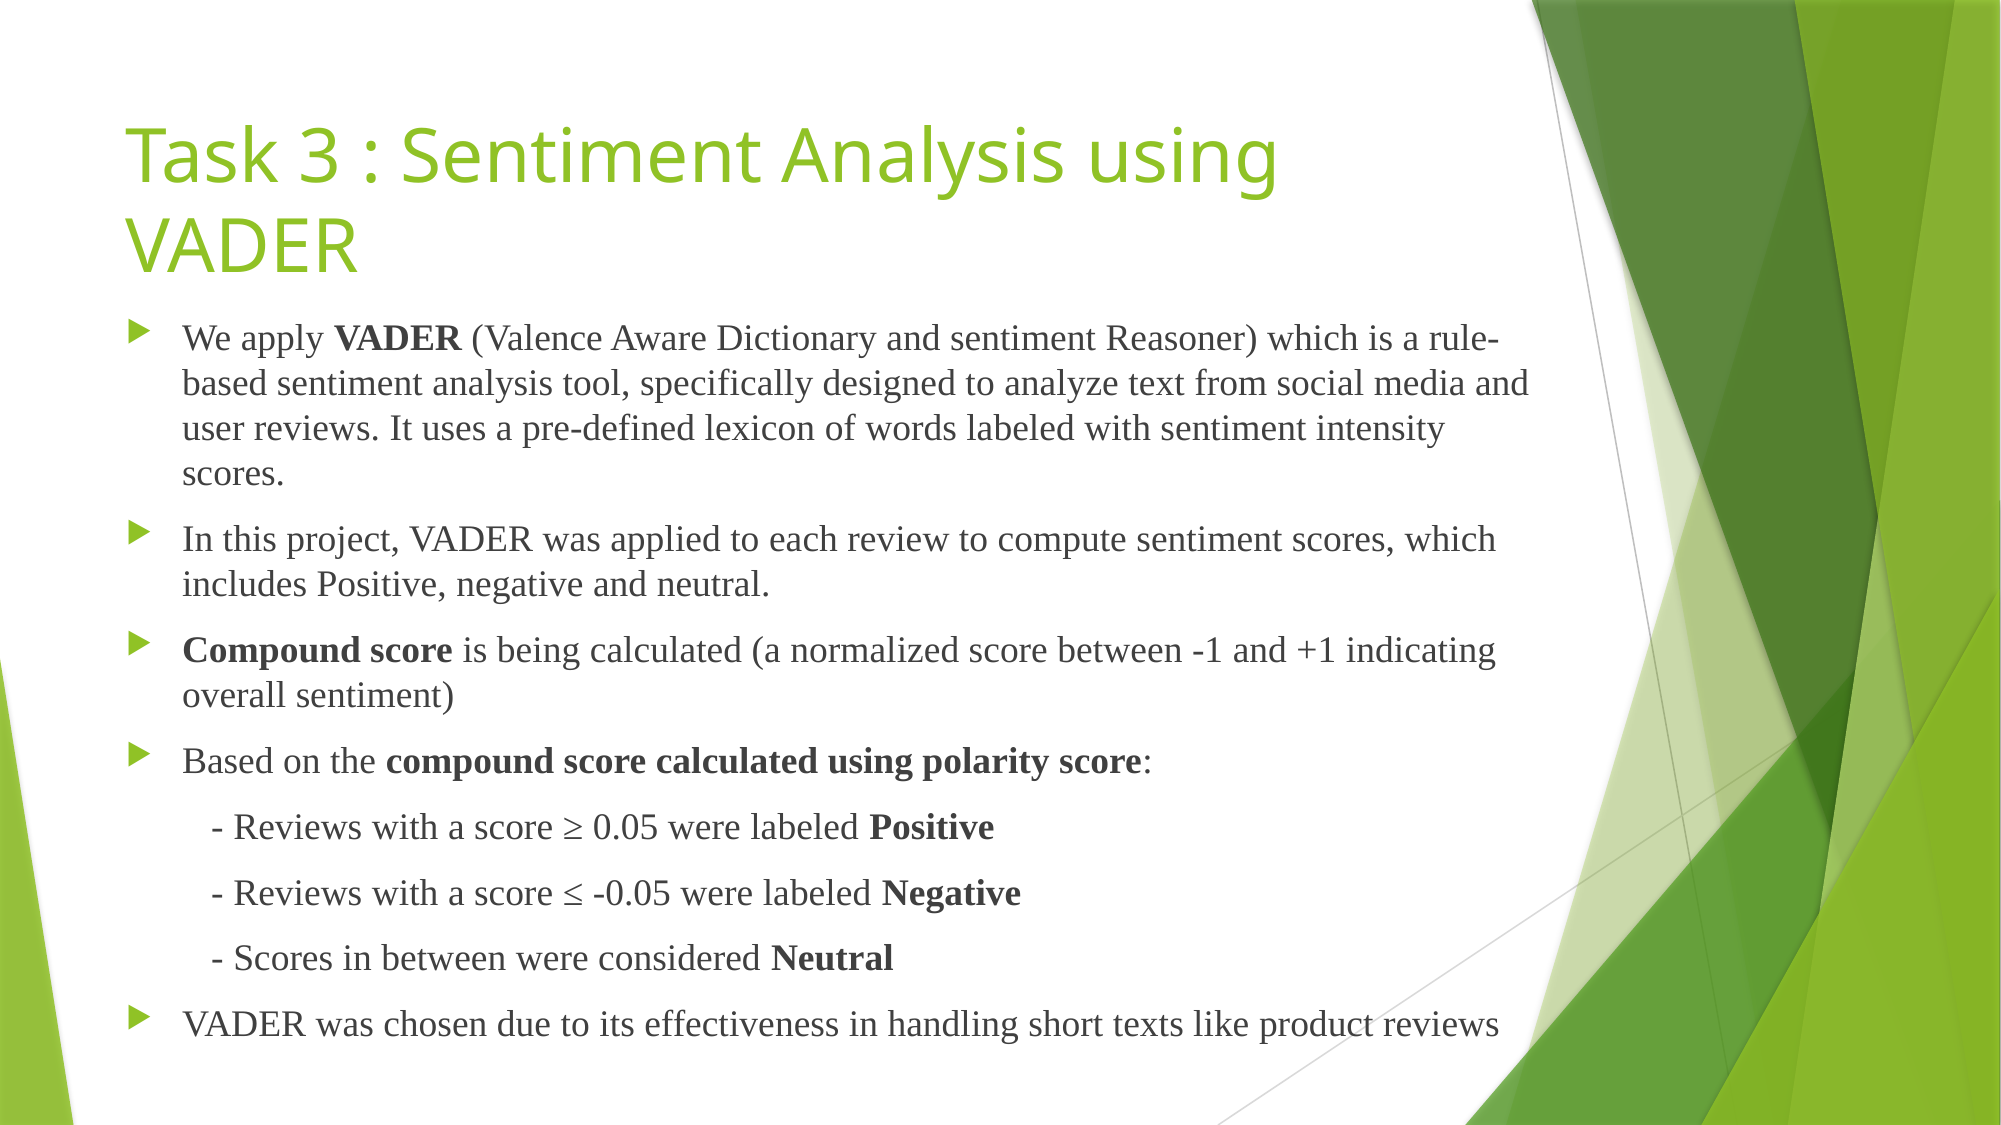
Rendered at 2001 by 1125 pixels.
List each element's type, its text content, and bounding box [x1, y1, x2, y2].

text_box We apply VADER (Valence Aware Dictionary and sentiment Reasoner) which is a rule-based sentiment analysis tool, specifically designed to analyze text from social media and user reviews. It uses a pre-defined lexicon of words labeled with sentiment intensity scores. In this project, VADER was applied to each review to compute sentiment scores, which includes Positive, negative and neutral. Compound score is being calculated (a normalized score between -1 and +1 indicating overall sentiment) Based on the compound score calculated using polarity score: - Reviews with a score ≥ 0.05 were labeled Positive - Reviews with a score ≤ -0.05 were labeled Negative - Scores in between were considered Neutral VADER was chosen due to its effectiveness in handling short texts like product reviews [111, 305, 1558, 1100]
text_box Task 3 : Sentiment Analysis using VADER [111, 99, 1522, 207]
